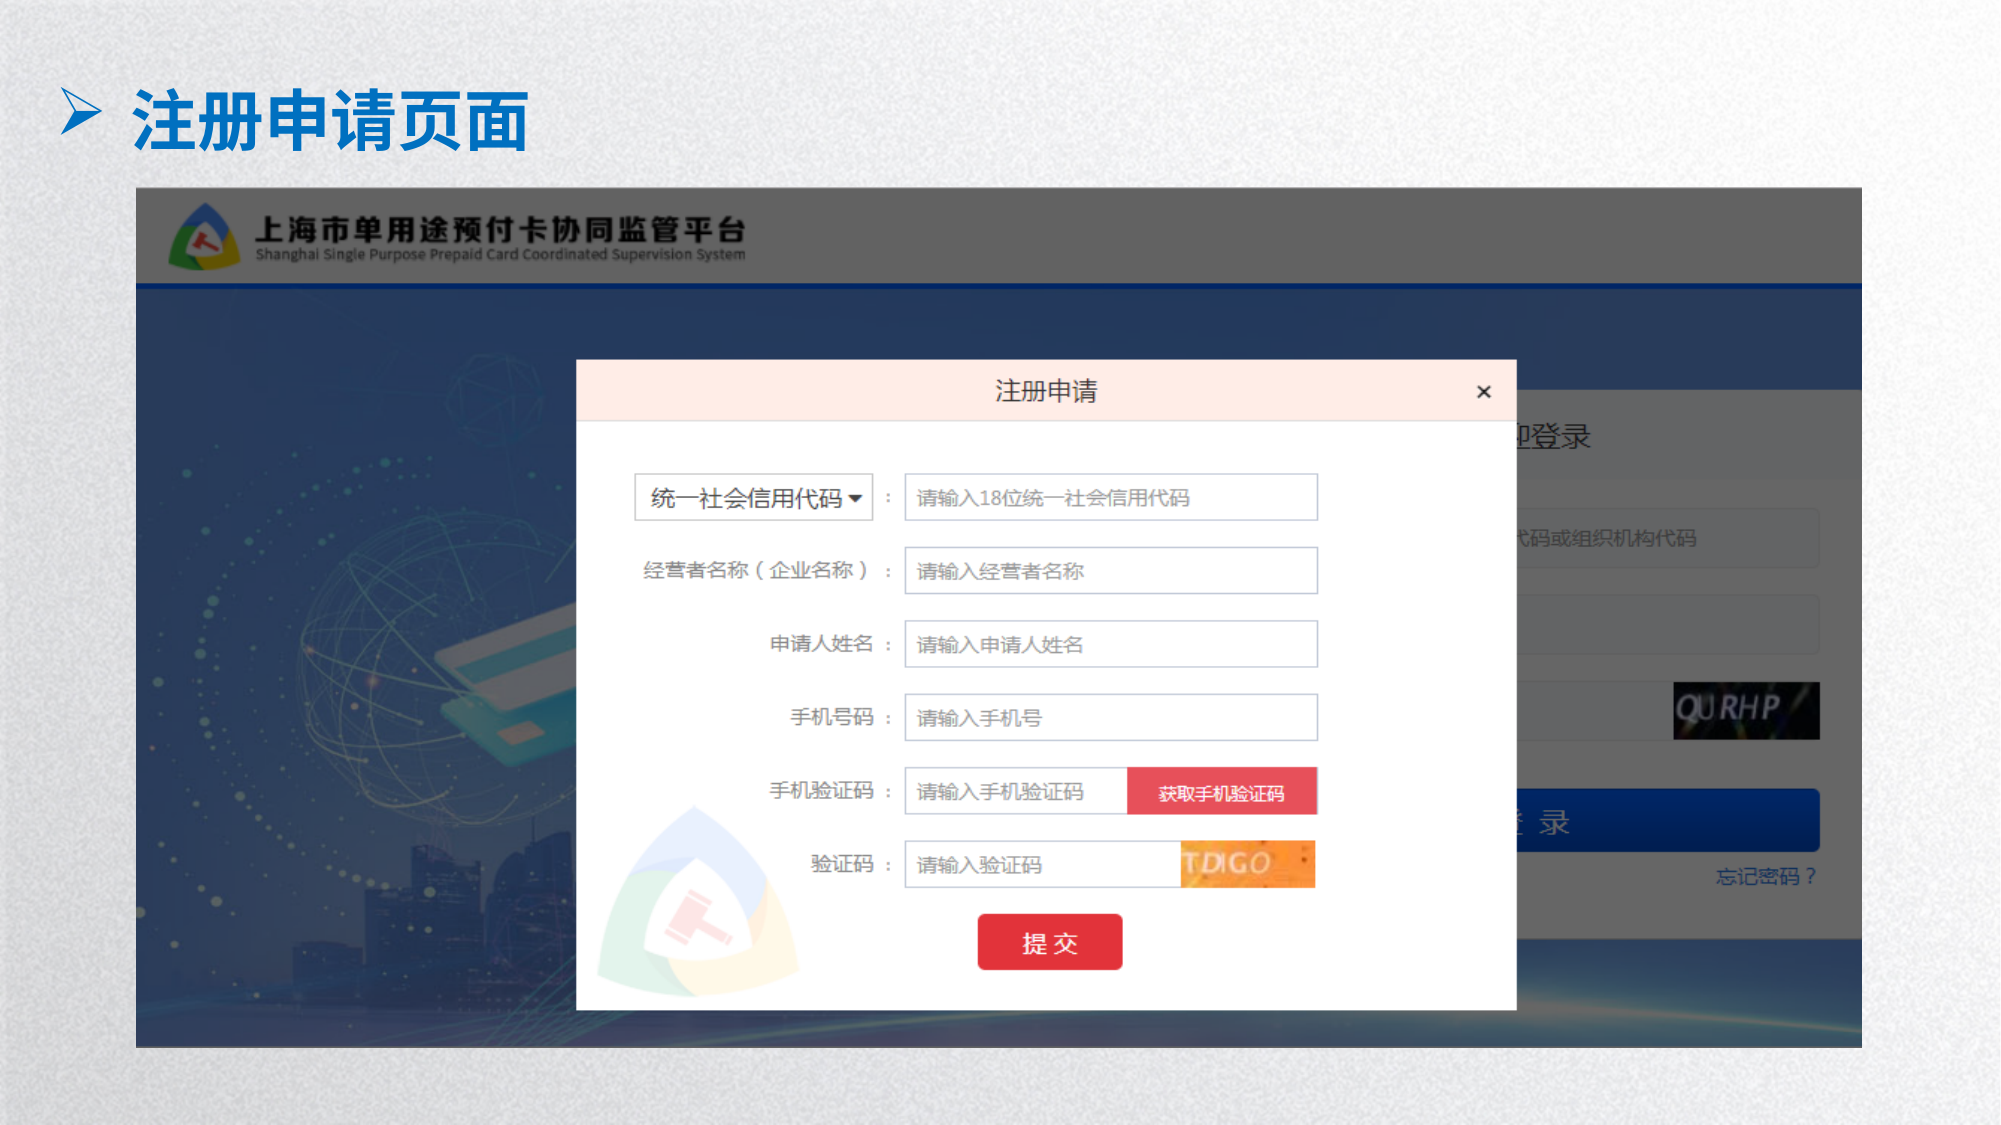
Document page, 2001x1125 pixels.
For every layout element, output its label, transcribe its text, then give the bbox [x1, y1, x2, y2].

picture [0, 0, 2001, 1125]
text_box 注册申请页面 [55, 79, 914, 160]
